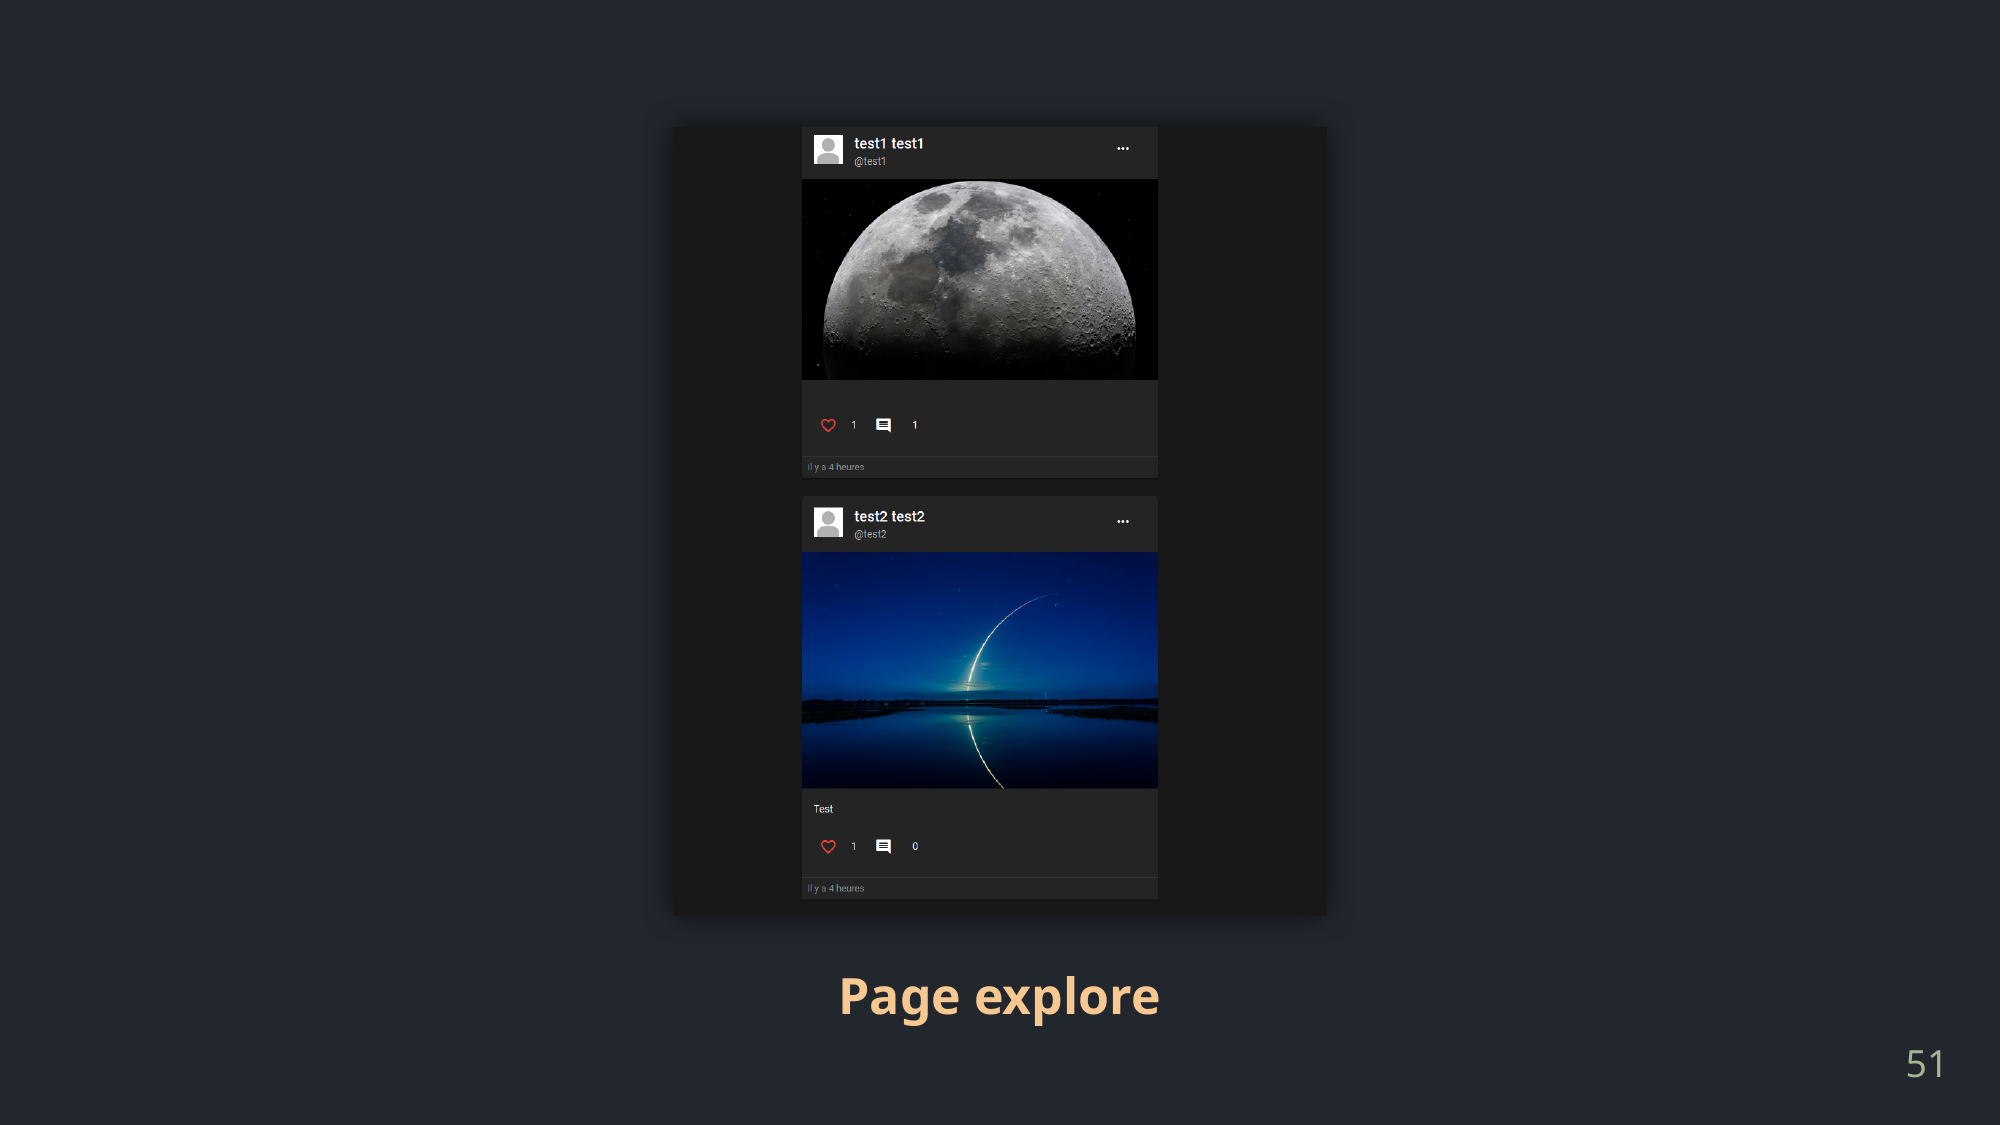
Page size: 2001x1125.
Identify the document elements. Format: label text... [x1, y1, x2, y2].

text_box Page explore [564, 943, 1436, 1032]
text_box 51 [77, 1032, 1964, 1093]
picture [673, 127, 1327, 916]
